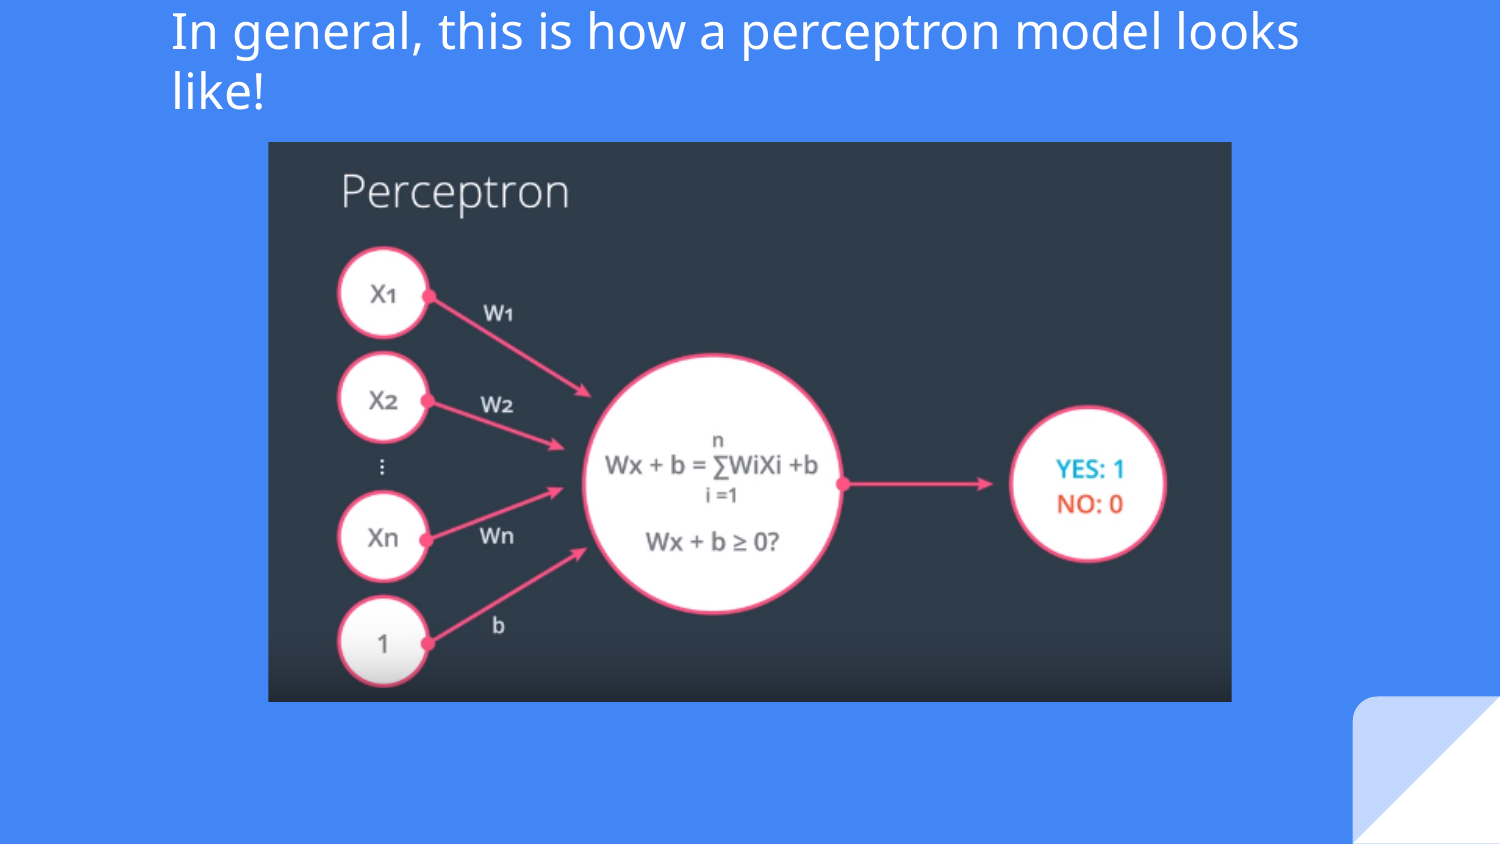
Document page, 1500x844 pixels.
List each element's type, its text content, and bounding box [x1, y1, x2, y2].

title In general, this is how a perceptron model looks like! [156, 44, 1344, 135]
picture [268, 141, 1232, 702]
